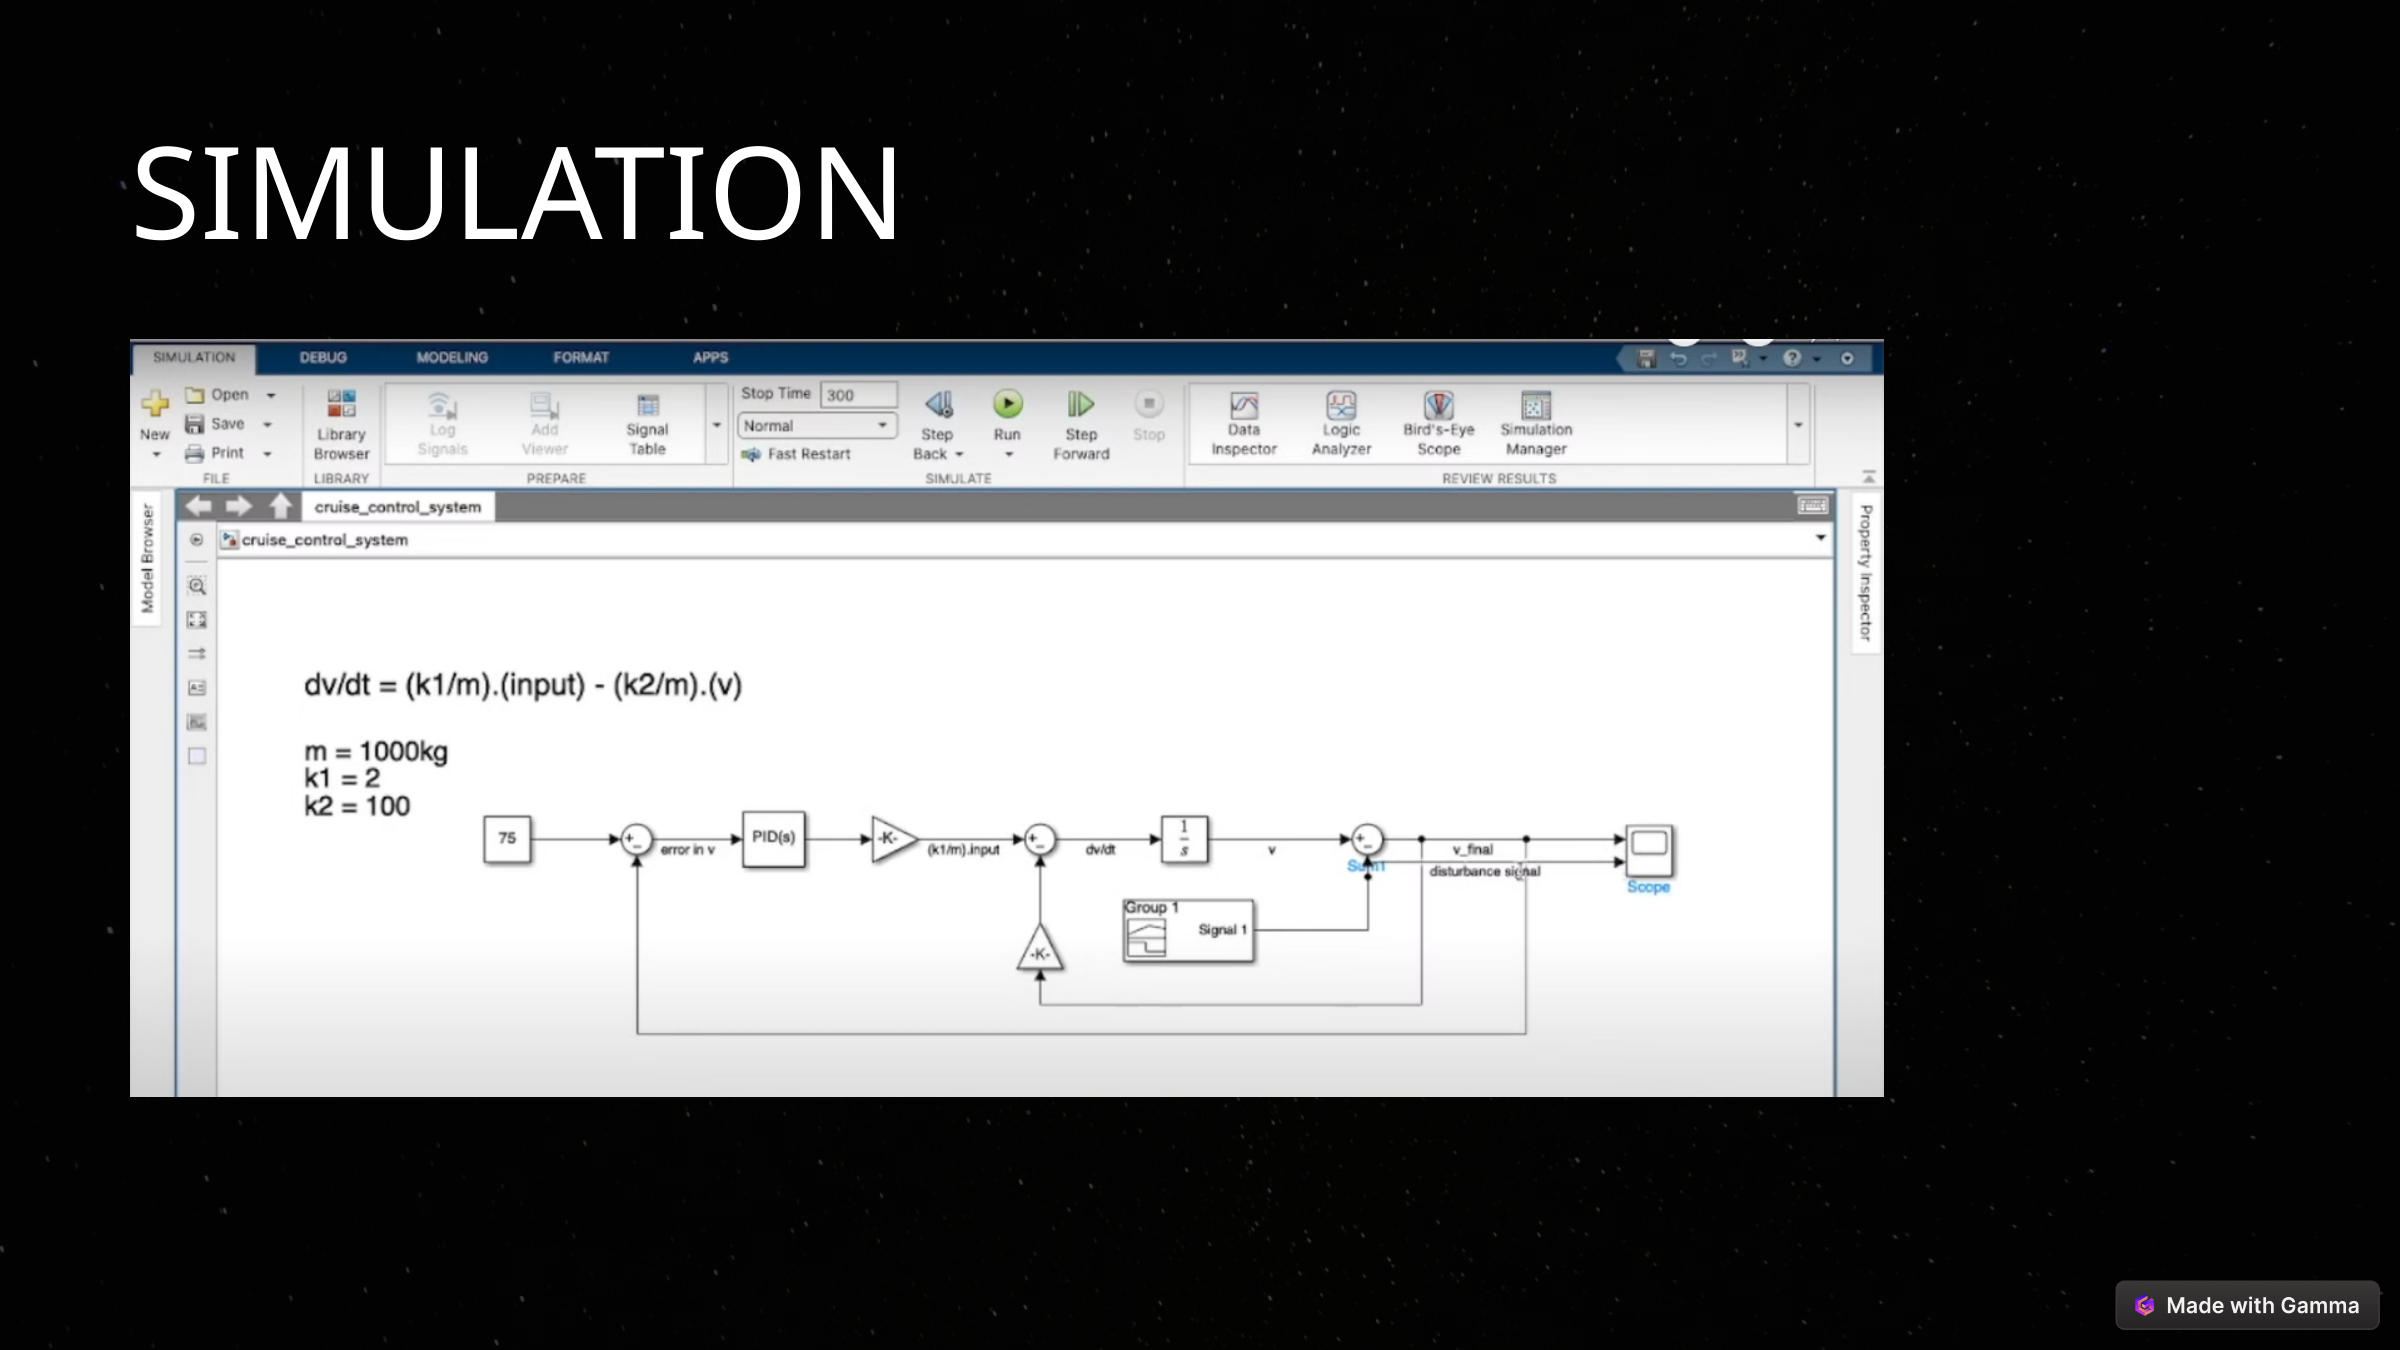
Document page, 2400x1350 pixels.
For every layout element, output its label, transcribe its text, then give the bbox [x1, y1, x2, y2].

text_box [130, 1152, 875, 1246]
picture [0, 0, 2400, 1350]
text_box SIMULATION [130, 104, 1414, 265]
